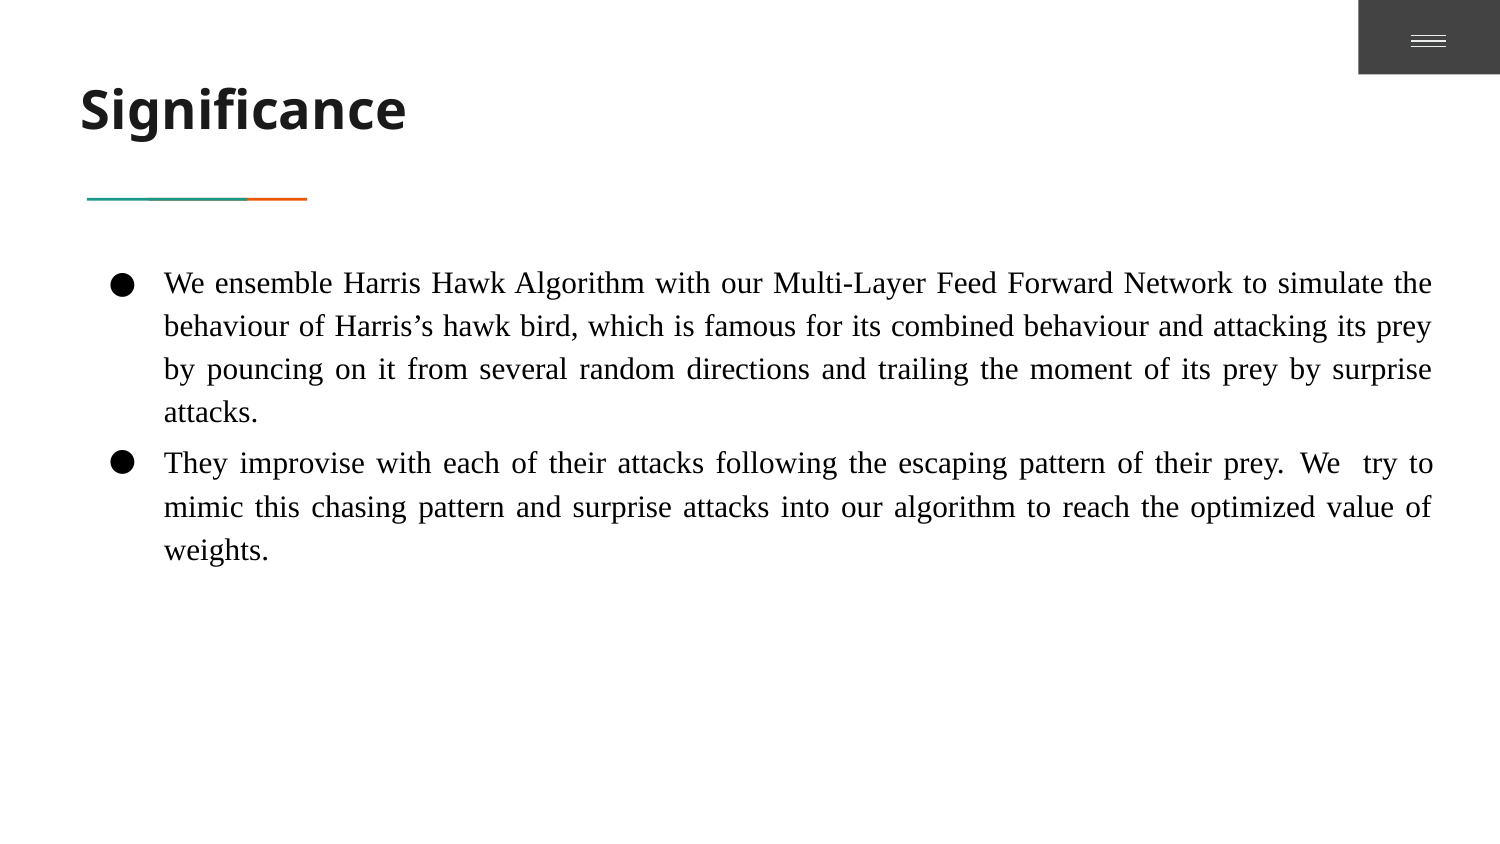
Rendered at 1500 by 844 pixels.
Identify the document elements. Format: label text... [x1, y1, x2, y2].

text_box We ensemble Harris Hawk Algorithm with our Multi-Layer Feed Forward Network to simulate the behaviour of Harris’s hawk bird, which is famous for its combined behaviour and attacking its prey by pouncing on it from several random directions and trailing the moment of its prey by surprise attacks. They improvise with each of their attacks following the escaping pattern of their prey. We try to mimic this chasing pattern and surprise attacks into our algorithm to reach the optimized value of weights. [73, 241, 1449, 783]
text_box Significance [65, 60, 1310, 181]
